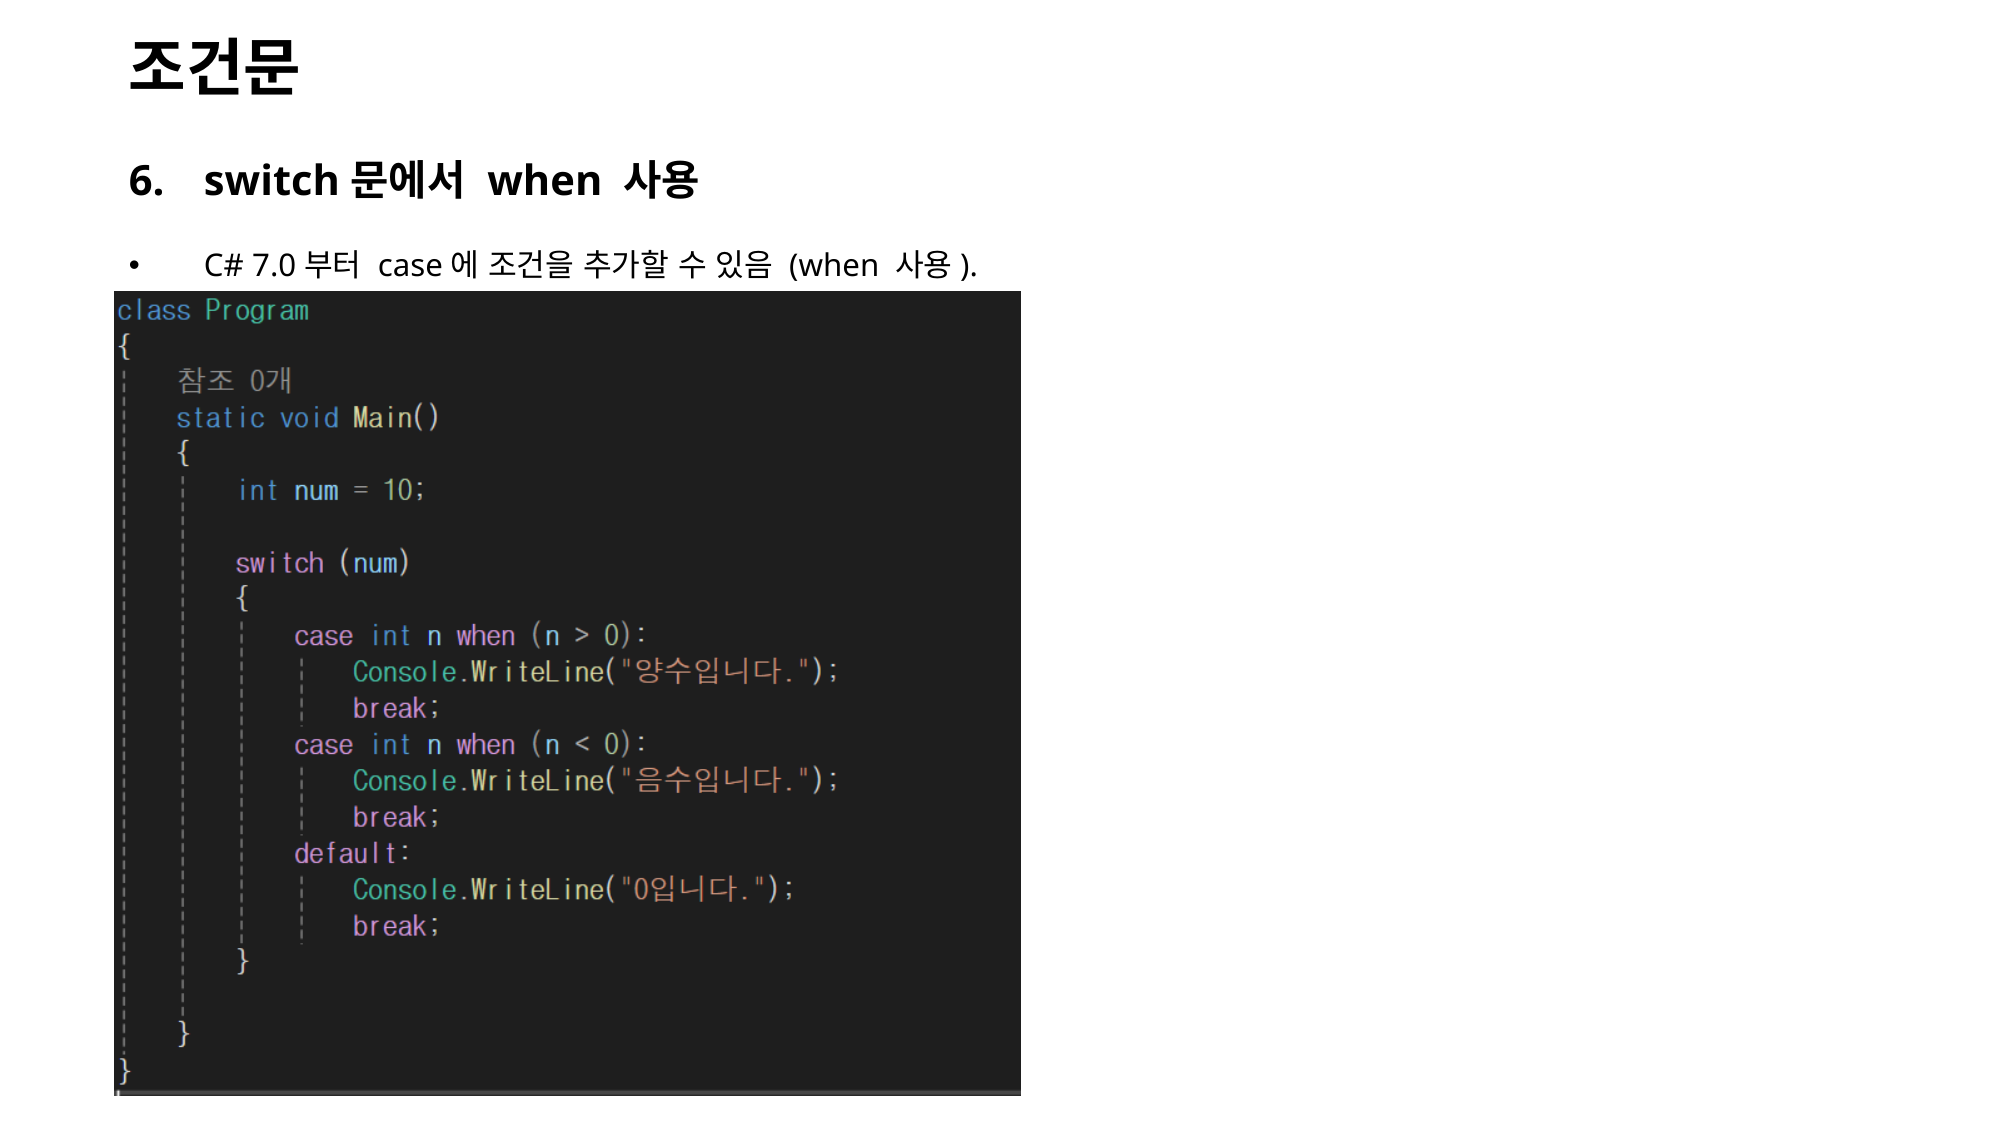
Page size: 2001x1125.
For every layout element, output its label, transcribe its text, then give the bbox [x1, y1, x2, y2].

text_box 조건문 [114, 20, 786, 111]
picture [113, 291, 1021, 1097]
text_box switch문에서 when 사용 C# 7.0부터 case에 조건을 추가할 수 있음 (when 사용). [114, 146, 1965, 291]
